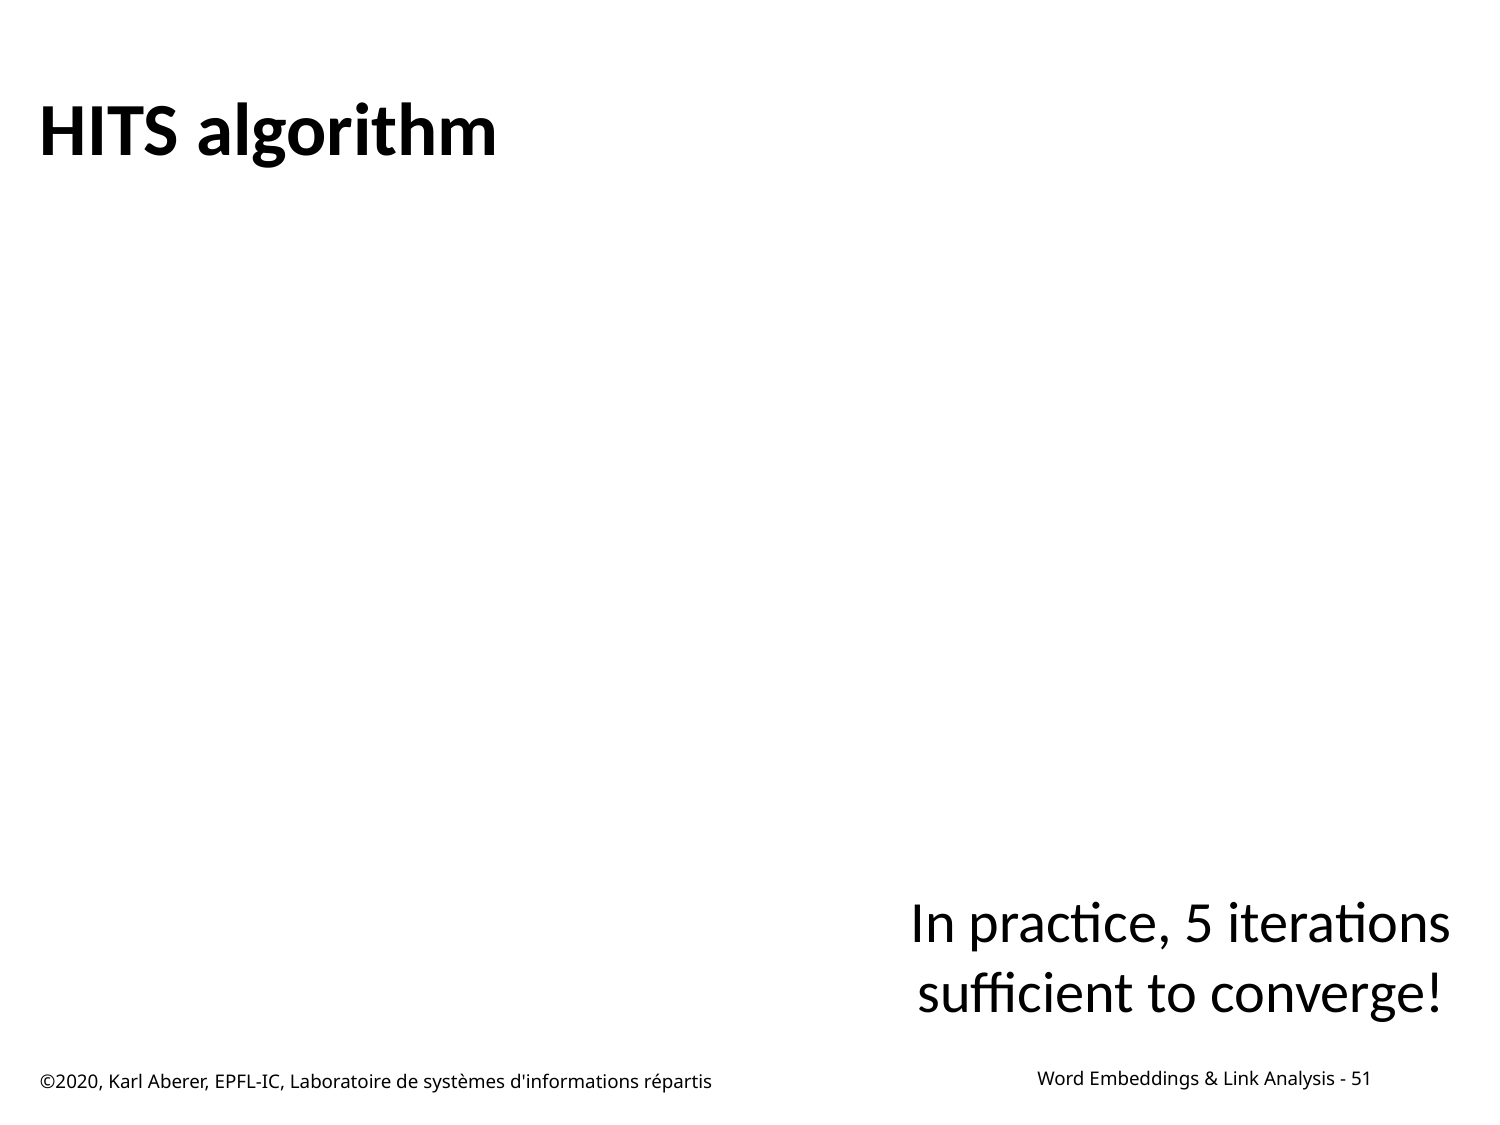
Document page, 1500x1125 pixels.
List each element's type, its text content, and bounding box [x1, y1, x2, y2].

footer ©2020, Karl Aberer, EPFL-IC, Laboratoire de systèmes d'informations répartis [24, 1062, 988, 1101]
text_box In practice, 5 iterations sufficient to converge! [895, 877, 1467, 1032]
title HITS algorithm [24, 49, 1388, 201]
